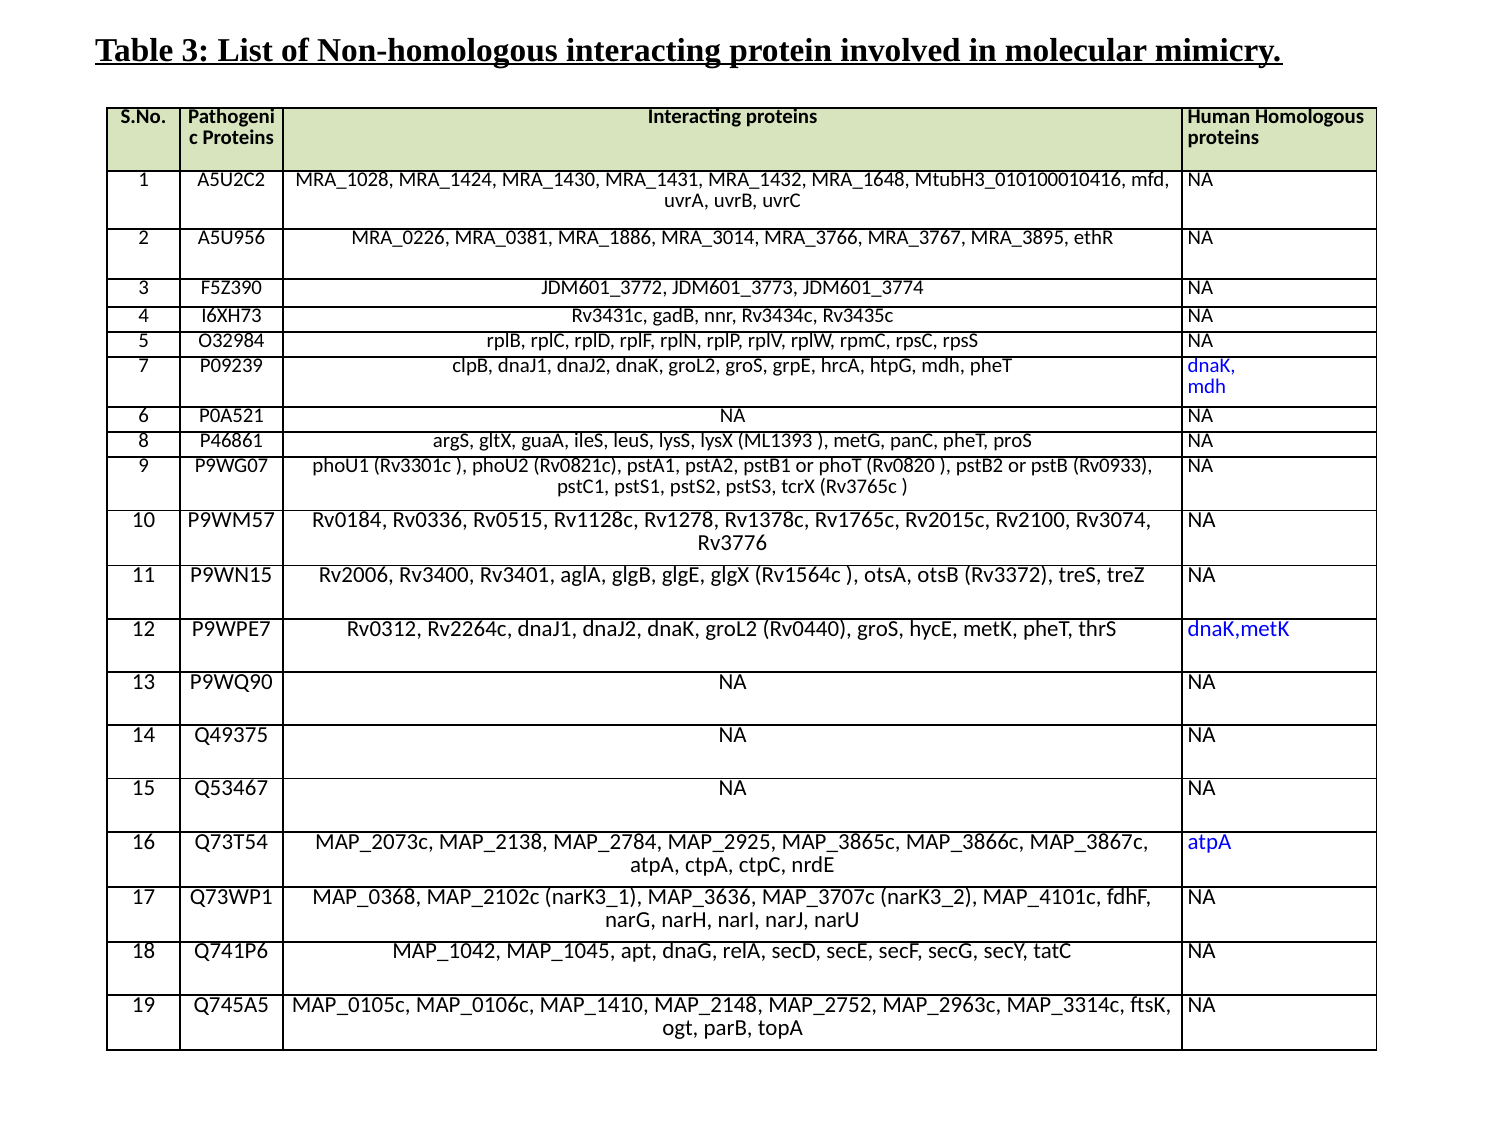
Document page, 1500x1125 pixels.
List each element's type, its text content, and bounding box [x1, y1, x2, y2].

table_header S.No. [108, 109, 179, 170]
table_cell NA [1183, 433, 1376, 456]
table_cell NA [1183, 280, 1376, 306]
table_cell NA [284, 408, 1181, 431]
table_cell P9WM57 [181, 511, 282, 565]
table_cell NA [284, 673, 1181, 724]
table_cell NA [1183, 308, 1376, 331]
table_cell 5 [108, 333, 179, 356]
table_cell NA [284, 726, 1181, 778]
table_cell 12 [108, 620, 179, 671]
table_cell 9 [108, 458, 179, 510]
table_cell NA [1183, 172, 1376, 228]
table_cell argS, gltX, guaA, ileS, leuS, lysS, lysX (ML1393 ), metG, panC, pheT, proS [284, 433, 1181, 456]
table_cell P09239 [181, 358, 282, 406]
table_cell Q73T54 [181, 833, 282, 886]
table_cell 3 [108, 280, 179, 306]
table_cell 19 [108, 996, 179, 1049]
table_cell 15 [108, 779, 179, 831]
table_cell NA [1183, 333, 1376, 356]
table_cell O32984 [181, 333, 282, 356]
table_cell NA [1183, 996, 1376, 1049]
table_cell I6XH73 [181, 308, 282, 331]
table_cell NA [1183, 779, 1376, 831]
table_cell NA [284, 779, 1181, 831]
table_cell clpB, dnaJ1, dnaJ2, dnaK, groL2, groS, grpE, hrcA, htpG, mdh, pheT [284, 358, 1181, 406]
table_cell F5Z390 [181, 280, 282, 306]
table_cell P9WN15 [181, 566, 282, 618]
table_cell MAP_1042, MAP_1045, apt, dnaG, relA, secD, secE, secF, secG, secY, tatC [284, 943, 1181, 994]
table_cell MAP_2073c, MAP_2138, MAP_2784, MAP_2925, MAP_3865c, MAP_3866c, MAP_3867c, atpA, ctpA, ctpC, nrdE [284, 833, 1181, 886]
table_cell 13 [108, 673, 179, 724]
table_cell P9WQ90 [181, 673, 282, 724]
table_cell A5U956 [181, 230, 282, 278]
table_cell 7 [108, 358, 179, 406]
table_cell Q741P6 [181, 943, 282, 994]
table_cell 11 [108, 566, 179, 618]
table_cell MRA_0226, MRA_0381, MRA_1886, MRA_3014, MRA_3766, MRA_3767, MRA_3895, ethR [284, 230, 1181, 278]
table_cell NA [1183, 230, 1376, 278]
table_cell NA [1183, 511, 1376, 565]
table_cell MAP_0105c, MAP_0106c, MAP_1410, MAP_2148, MAP_2752, MAP_2963c, MAP_3314c, ftsK, ogt, parB, topA [284, 996, 1181, 1049]
table_cell Rv0312, Rv2264c, dnaJ1, dnaJ2, dnaK, groL2 (Rv0440), groS, hycE, metK, pheT, thrS [284, 620, 1181, 671]
table_cell dnaK, mdh [1183, 358, 1376, 406]
table_cell Q49375 [181, 726, 282, 778]
table_cell 1 [108, 172, 179, 228]
table_cell P46861 [181, 433, 282, 456]
table_cell 8 [108, 433, 179, 456]
table_cell NA [1183, 566, 1376, 618]
table_cell phoU1 (Rv3301c ), phoU2 (Rv0821c), pstA1, pstA2, pstB1 or phoT (Rv0820 ), pstB2 or pstB (Rv0933), pstC1, pstS1, pstS2, pstS3, tcrX (Rv3765c ) [284, 458, 1181, 510]
table_cell 10 [108, 511, 179, 565]
table_header Pathogenic Proteins [181, 109, 282, 170]
table_cell 2 [108, 230, 179, 278]
table_cell 16 [108, 833, 179, 886]
table_cell JDM601_3772, JDM601_3773, JDM601_3774 [284, 280, 1181, 306]
table_cell Rv2006, Rv3400, Rv3401, aglA, glgB, glgE, glgX (Rv1564c ), otsA, otsB (Rv3372), treS, treZ [284, 566, 1181, 618]
table_cell 6 [108, 408, 179, 431]
table_cell P9WPE7 [181, 620, 282, 671]
table_cell P0A521 [181, 408, 282, 431]
table_cell Rv0184, Rv0336, Rv0515, Rv1128c, Rv1278, Rv1378c, Rv1765c, Rv2015c, Rv2100, Rv3074, Rv3776 [284, 511, 1181, 565]
table_cell A5U2C2 [181, 172, 282, 228]
table_cell Q53467 [181, 779, 282, 831]
table_cell 18 [108, 943, 179, 994]
table_cell 17 [108, 888, 179, 941]
table_cell 14 [108, 726, 179, 778]
table_cell NA [1183, 726, 1376, 778]
table_cell atpA [1183, 833, 1376, 886]
table_cell dnaK,metK [1183, 620, 1376, 671]
table_cell Q73WP1 [181, 888, 282, 941]
table_cell rplB, rplC, rplD, rplF, rplN, rplP, rplV, rplW, rpmC, rpsC, rpsS [284, 333, 1181, 356]
table_cell 4 [108, 308, 179, 331]
text_box Table 3: List of Non-homologous interacting protein involved in molecular mimicry. [79, 20, 1358, 76]
table_cell P9WG07 [181, 458, 282, 510]
table_cell Q745A5 [181, 996, 282, 1049]
table_cell NA [1183, 888, 1376, 941]
table_cell MAP_0368, MAP_2102c (narK3_1), MAP_3636, MAP_3707c (narK3_2), MAP_4101c, fdhF, narG, narH, narI, narJ, narU [284, 888, 1181, 941]
table_cell Rv3431c, gadB, nnr, Rv3434c, Rv3435c [284, 308, 1181, 331]
table_header Human Homologous proteins [1183, 109, 1376, 170]
table_cell NA [1183, 458, 1376, 510]
table_cell NA [1183, 943, 1376, 994]
table_header Interacting proteins [284, 109, 1181, 170]
table_cell NA [1183, 673, 1376, 724]
table_cell NA [1183, 408, 1376, 431]
table_cell MRA_1028, MRA_1424, MRA_1430, MRA_1431, MRA_1432, MRA_1648, MtubH3_010100010416, mfd, uvrA, uvrB, uvrC [284, 172, 1181, 228]
